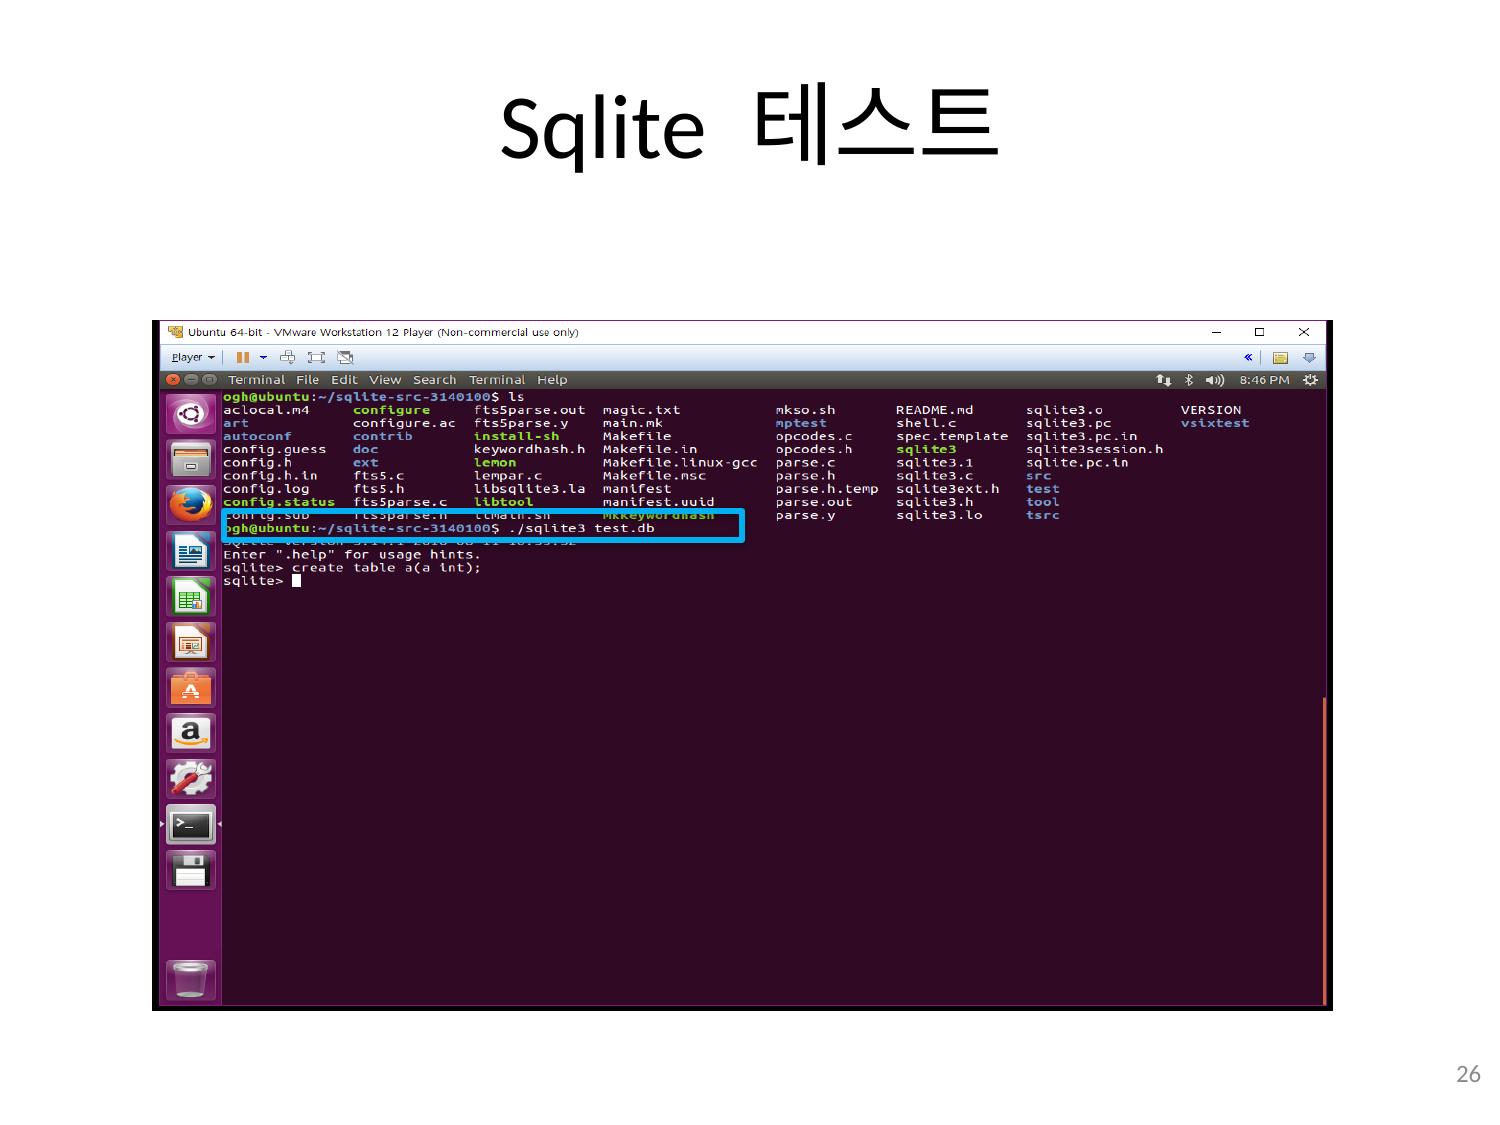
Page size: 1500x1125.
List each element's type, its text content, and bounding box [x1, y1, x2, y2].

slide_number 26 [1146, 1042, 1497, 1103]
title Sqlite 테스트 [101, 45, 1402, 198]
picture [152, 319, 1333, 1012]
